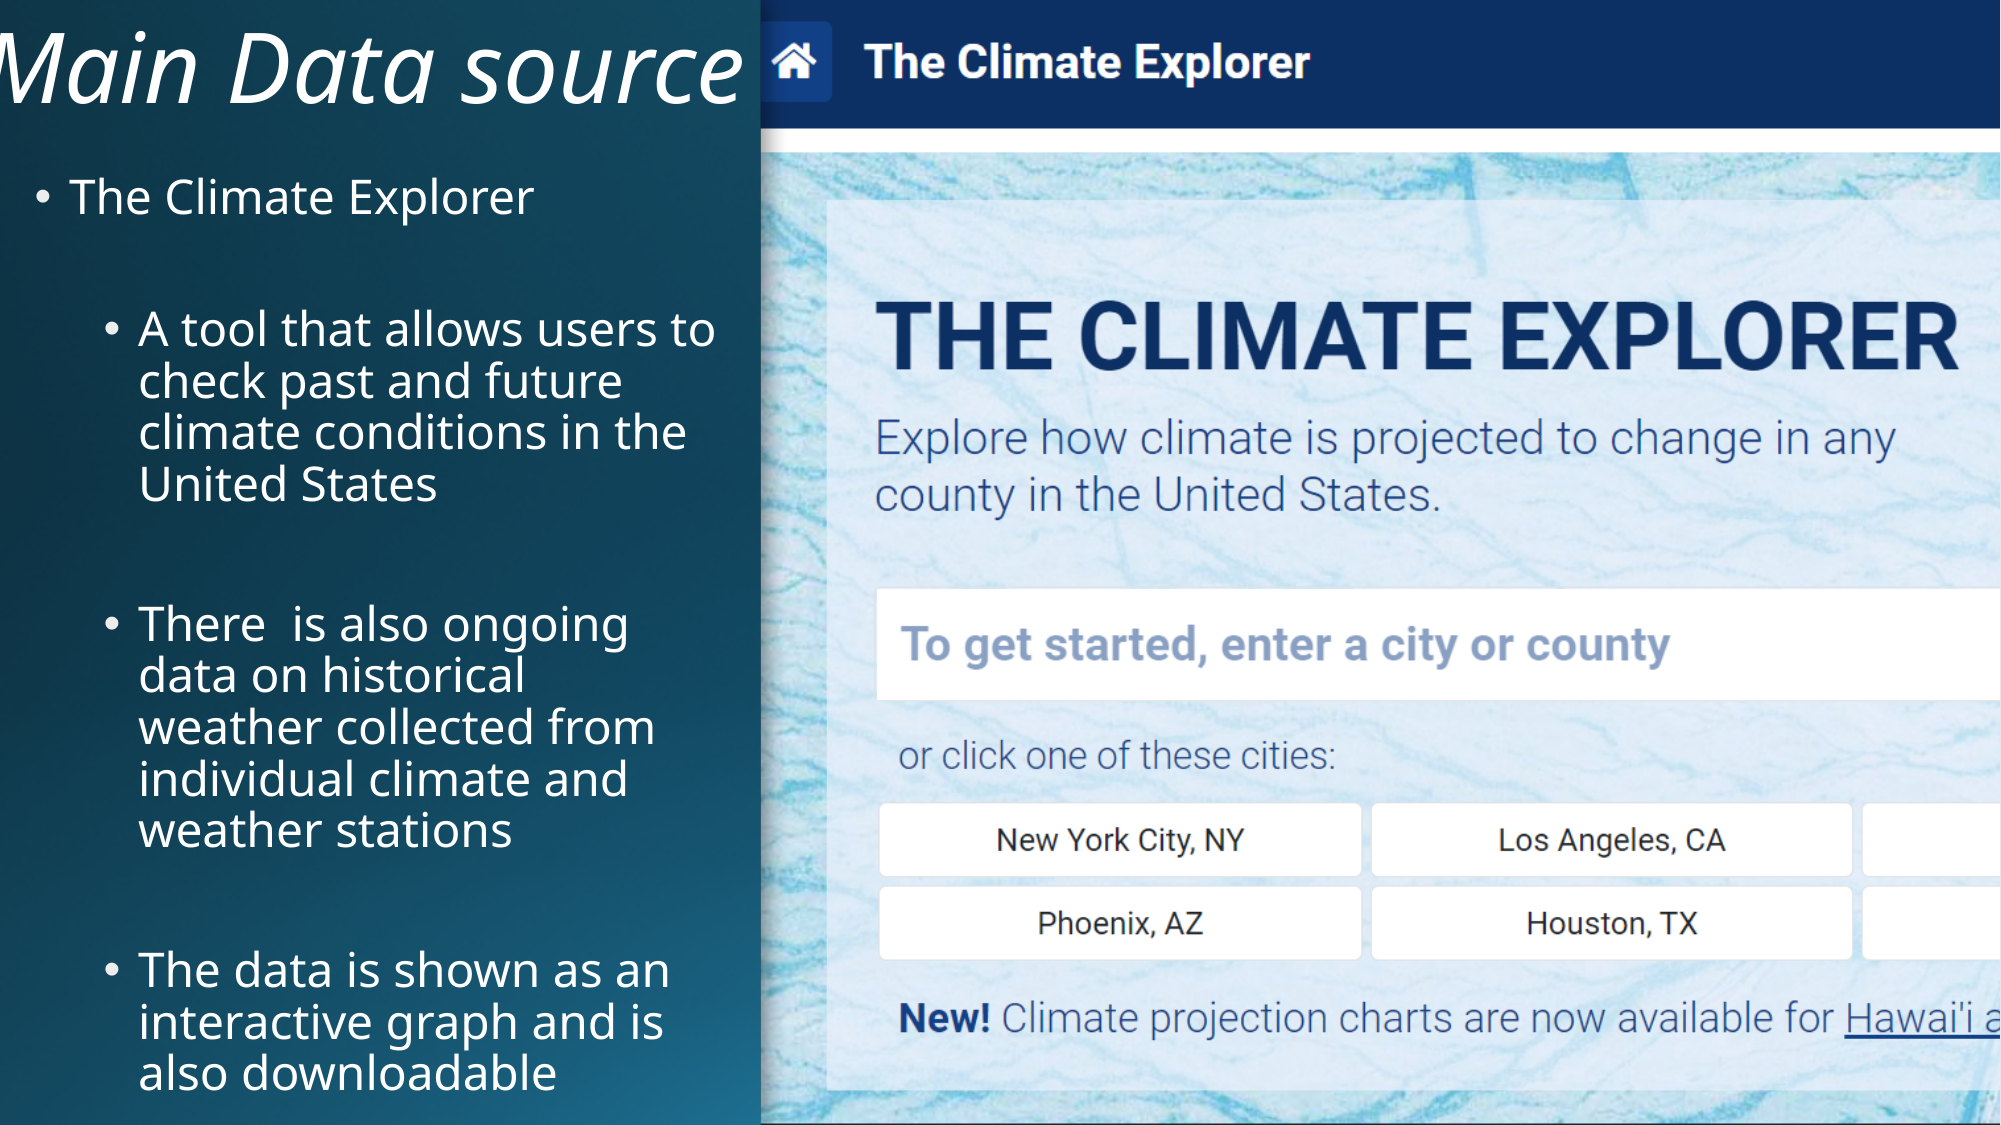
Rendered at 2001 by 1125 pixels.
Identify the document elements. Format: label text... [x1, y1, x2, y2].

title Main Data source [0, 0, 760, 145]
text_box [0, 145, 760, 1125]
picture [760, 0, 2001, 1125]
list The Climate Explorer A tool that allows users to check past and future climate conditions in the United States There is also ongoing data on historical weather collected from individual climate and weather stations The data is shown as an interactive graph and is also downloadable [19, 165, 735, 1125]
